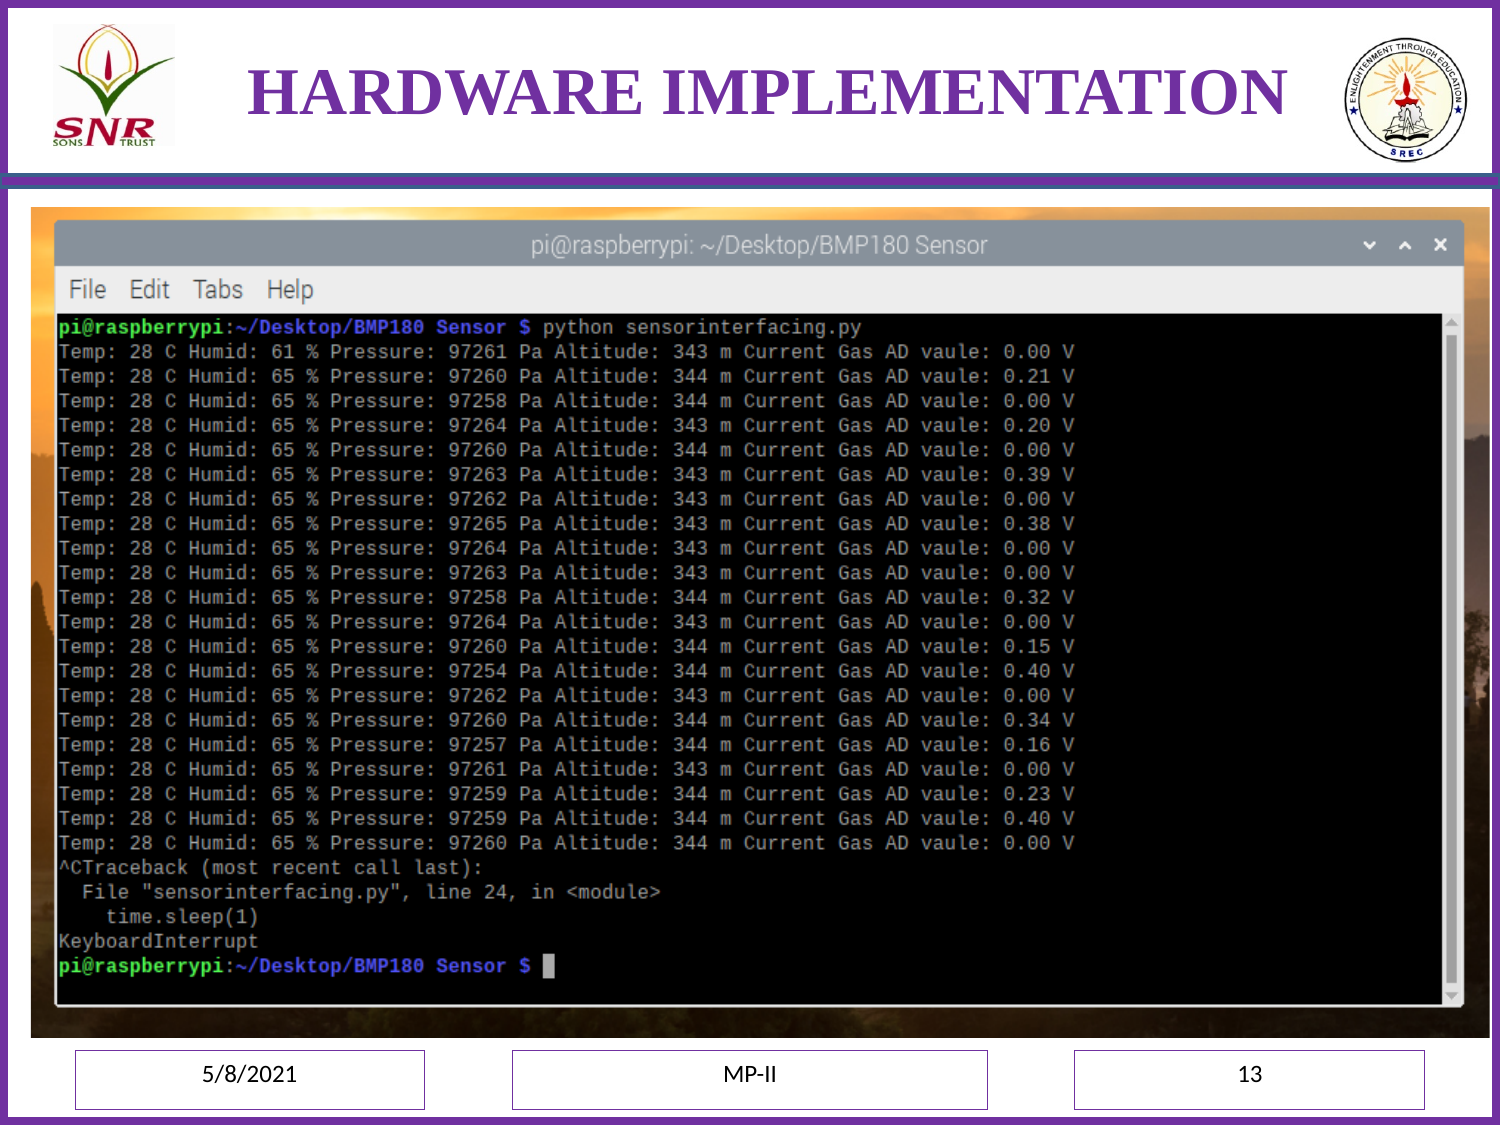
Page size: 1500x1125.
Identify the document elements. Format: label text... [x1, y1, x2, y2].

picture [1337, 37, 1475, 163]
slide_number 13 [1074, 1050, 1425, 1110]
title HARDWARE IMPLEMENTATION [224, 24, 1313, 151]
picture [53, 24, 175, 150]
footer MP-II [512, 1050, 988, 1110]
picture [30, 207, 1490, 1038]
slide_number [75, 1050, 425, 1110]
